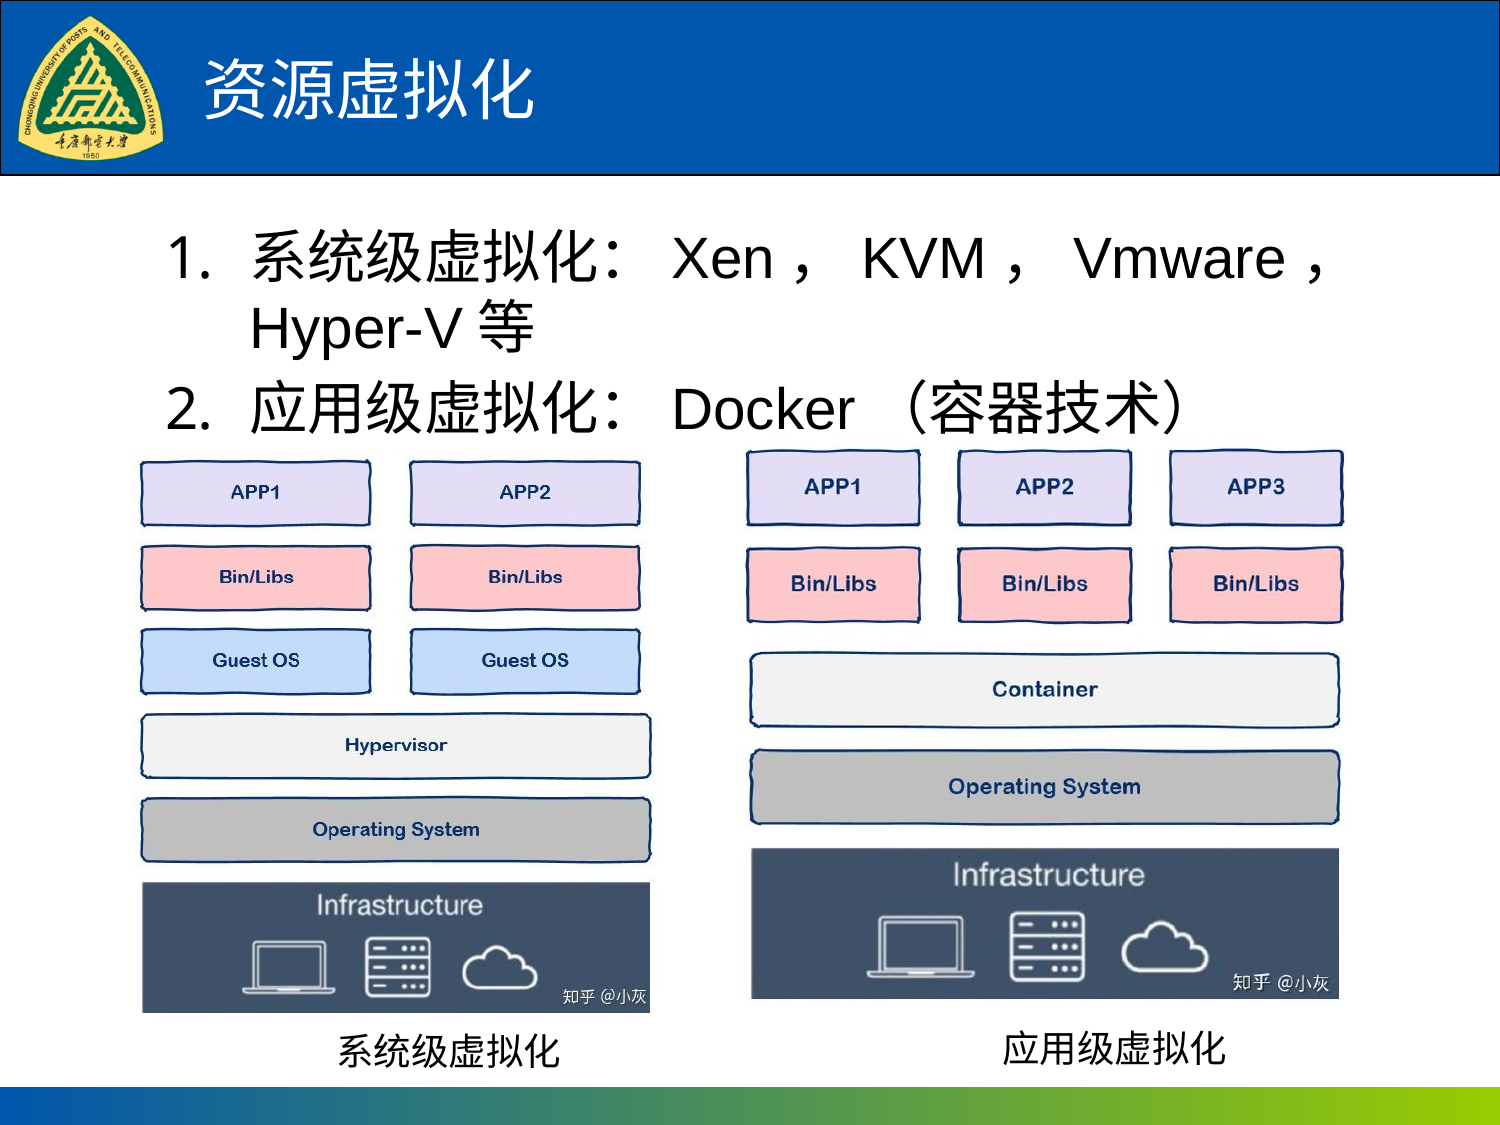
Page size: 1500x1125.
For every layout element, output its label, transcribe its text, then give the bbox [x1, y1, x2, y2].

picture [132, 447, 660, 1020]
picture [739, 436, 1345, 1009]
list 系统级虚拟化：Xen，KVM，Vmware，Hyper-V等 应用级虚拟化：Docker（容器技术） [75, 212, 1425, 955]
text_box 应用级虚拟化 [987, 1018, 1250, 1078]
title 资源虚拟化 [187, 12, 1500, 163]
text_box 系统级虚拟化 [321, 1027, 588, 1081]
picture [13, 12, 167, 163]
